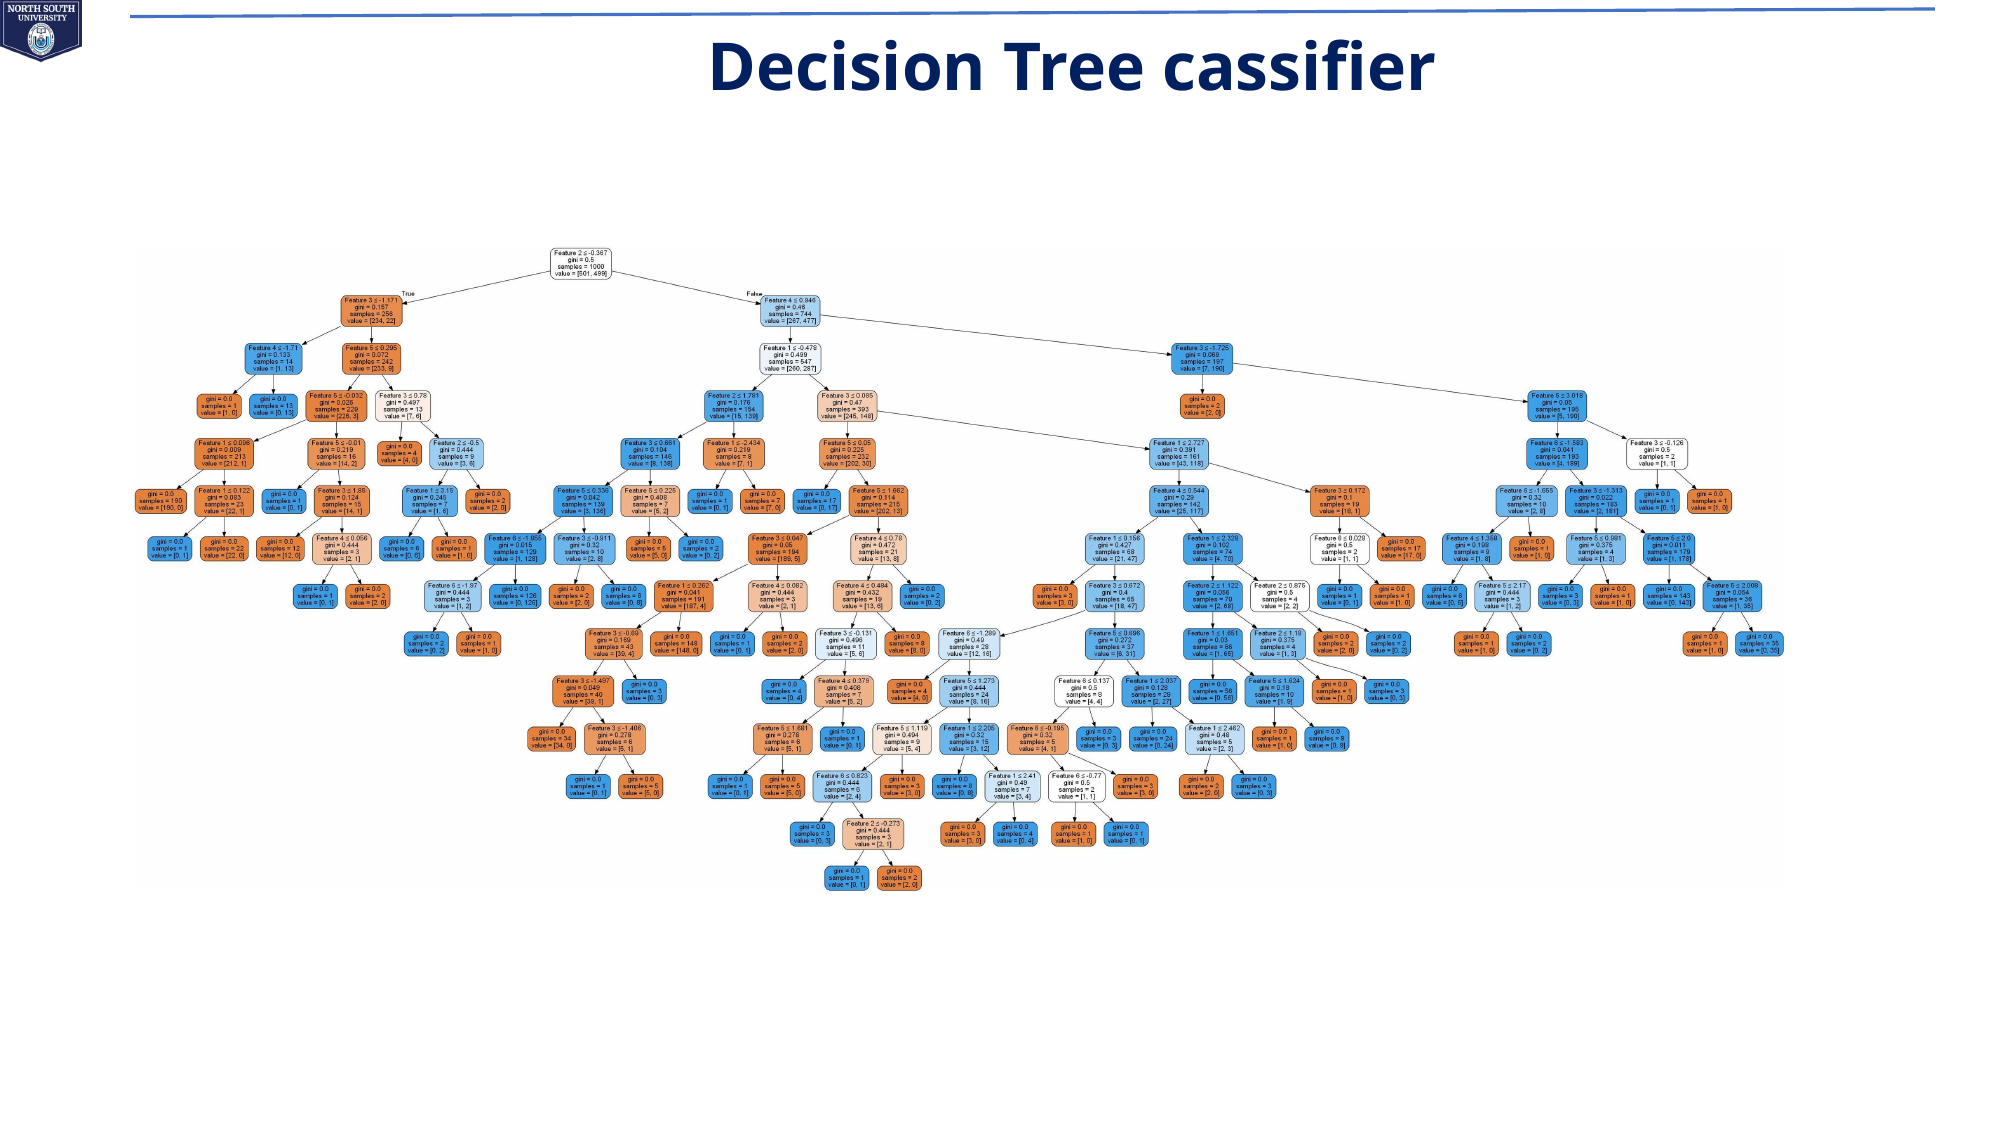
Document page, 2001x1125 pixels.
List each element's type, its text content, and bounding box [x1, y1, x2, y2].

picture [133, 246, 1785, 892]
title Decision Tree cassifier [209, 25, 1935, 112]
picture [0, 0, 82, 65]
